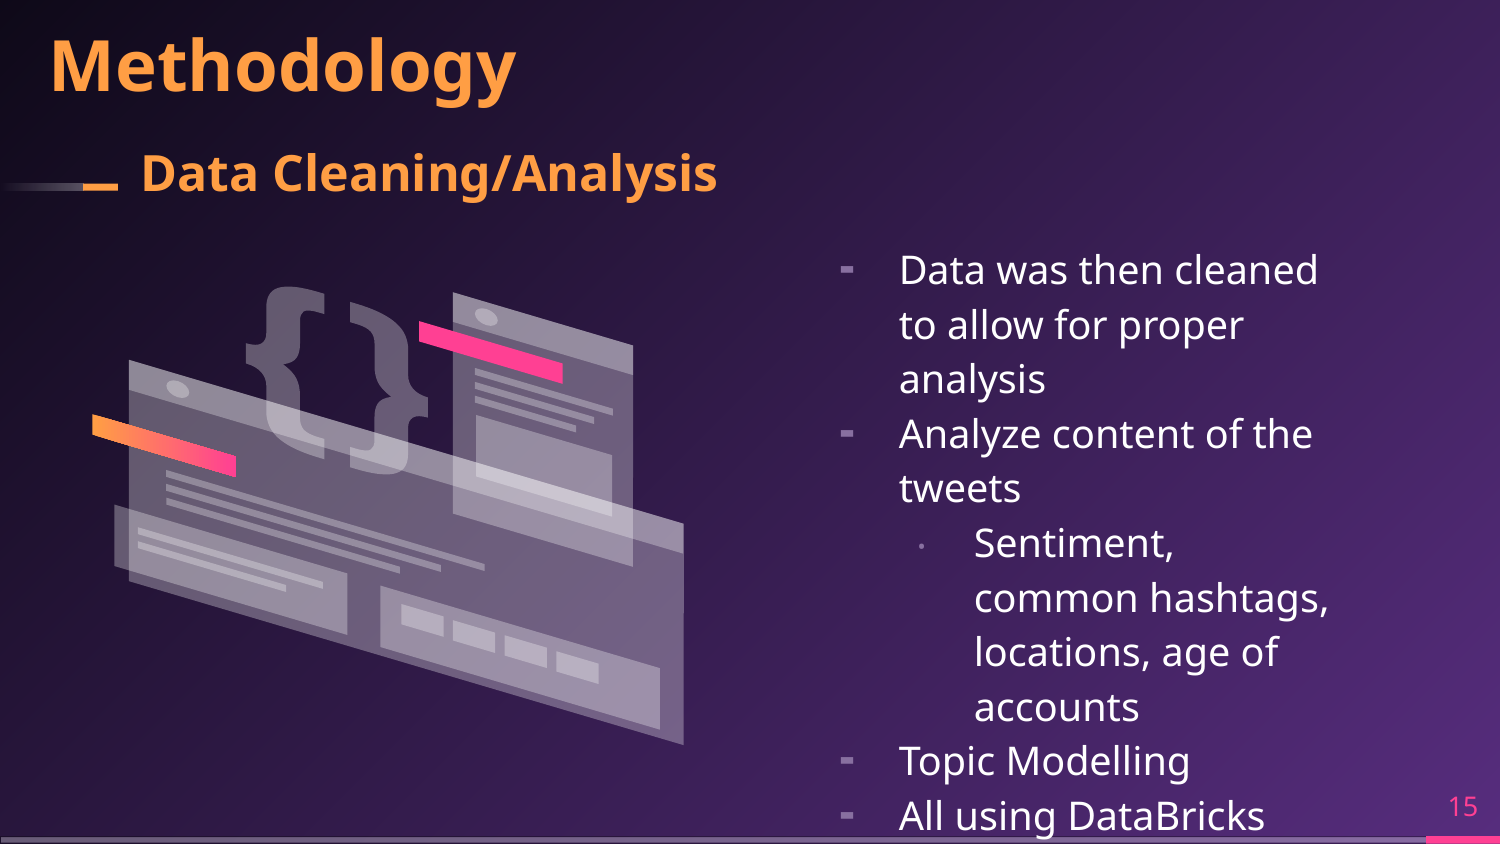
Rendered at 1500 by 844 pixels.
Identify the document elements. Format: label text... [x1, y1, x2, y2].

list Data was then cleaned to allow for proper analysis Analyze content of the tweets Sentiment, common hashtags, locations, age of accounts Topic Modelling All using DataBricks [823, 237, 1345, 794]
title Methodology [48, 41, 920, 107]
slide_number ‹#› [1426, 779, 1500, 837]
title Data Cleaning/Analysis [140, 137, 1011, 203]
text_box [92, 286, 685, 746]
